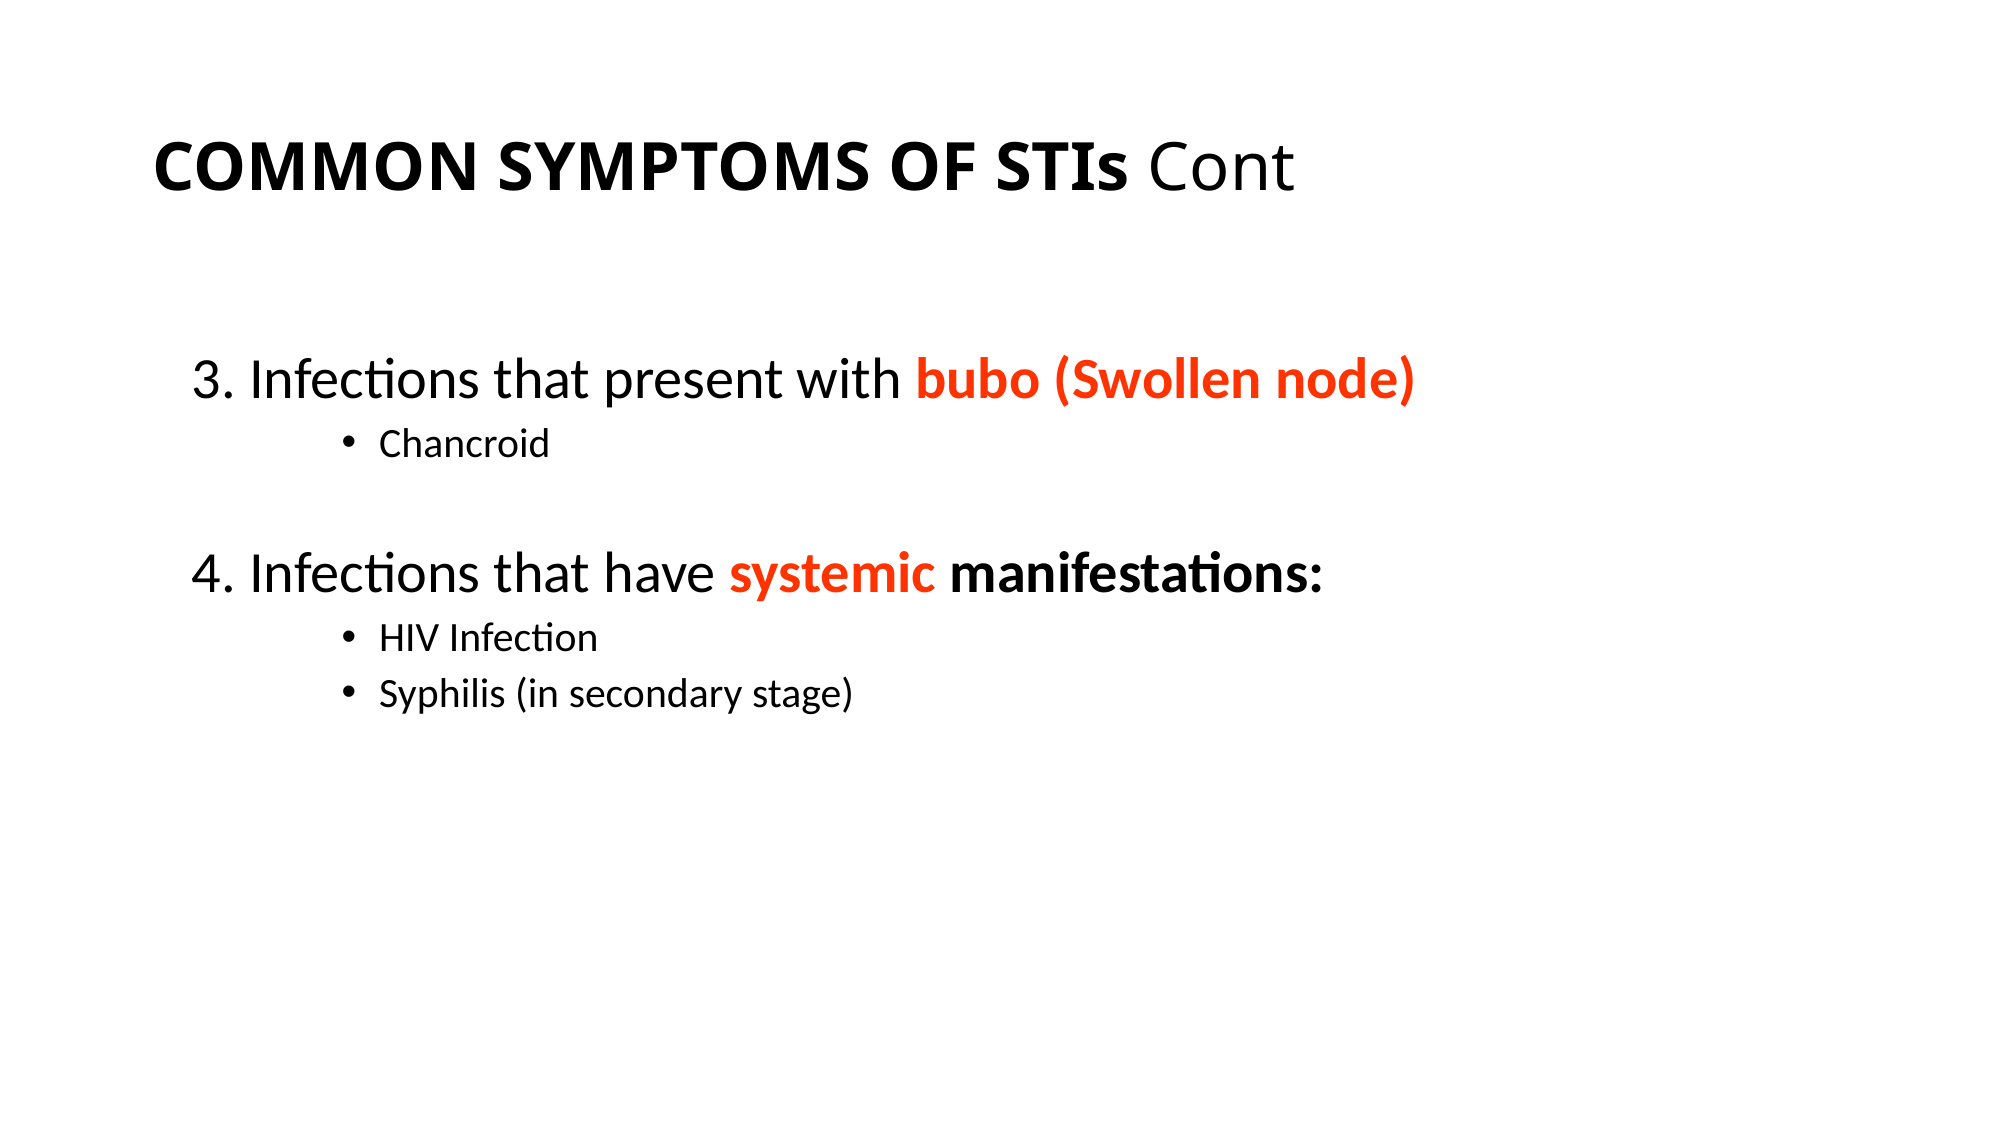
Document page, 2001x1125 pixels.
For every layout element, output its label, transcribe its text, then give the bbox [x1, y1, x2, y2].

title COMMON SYMPTOMS OF STIs Cont [137, 59, 1863, 278]
list 3. Infections that present with bubo (Swollen node) Chancroid 4. Infections that have systemic manifestations: HIV Infection Syphilis (in secondary stage) [176, 249, 1585, 1012]
